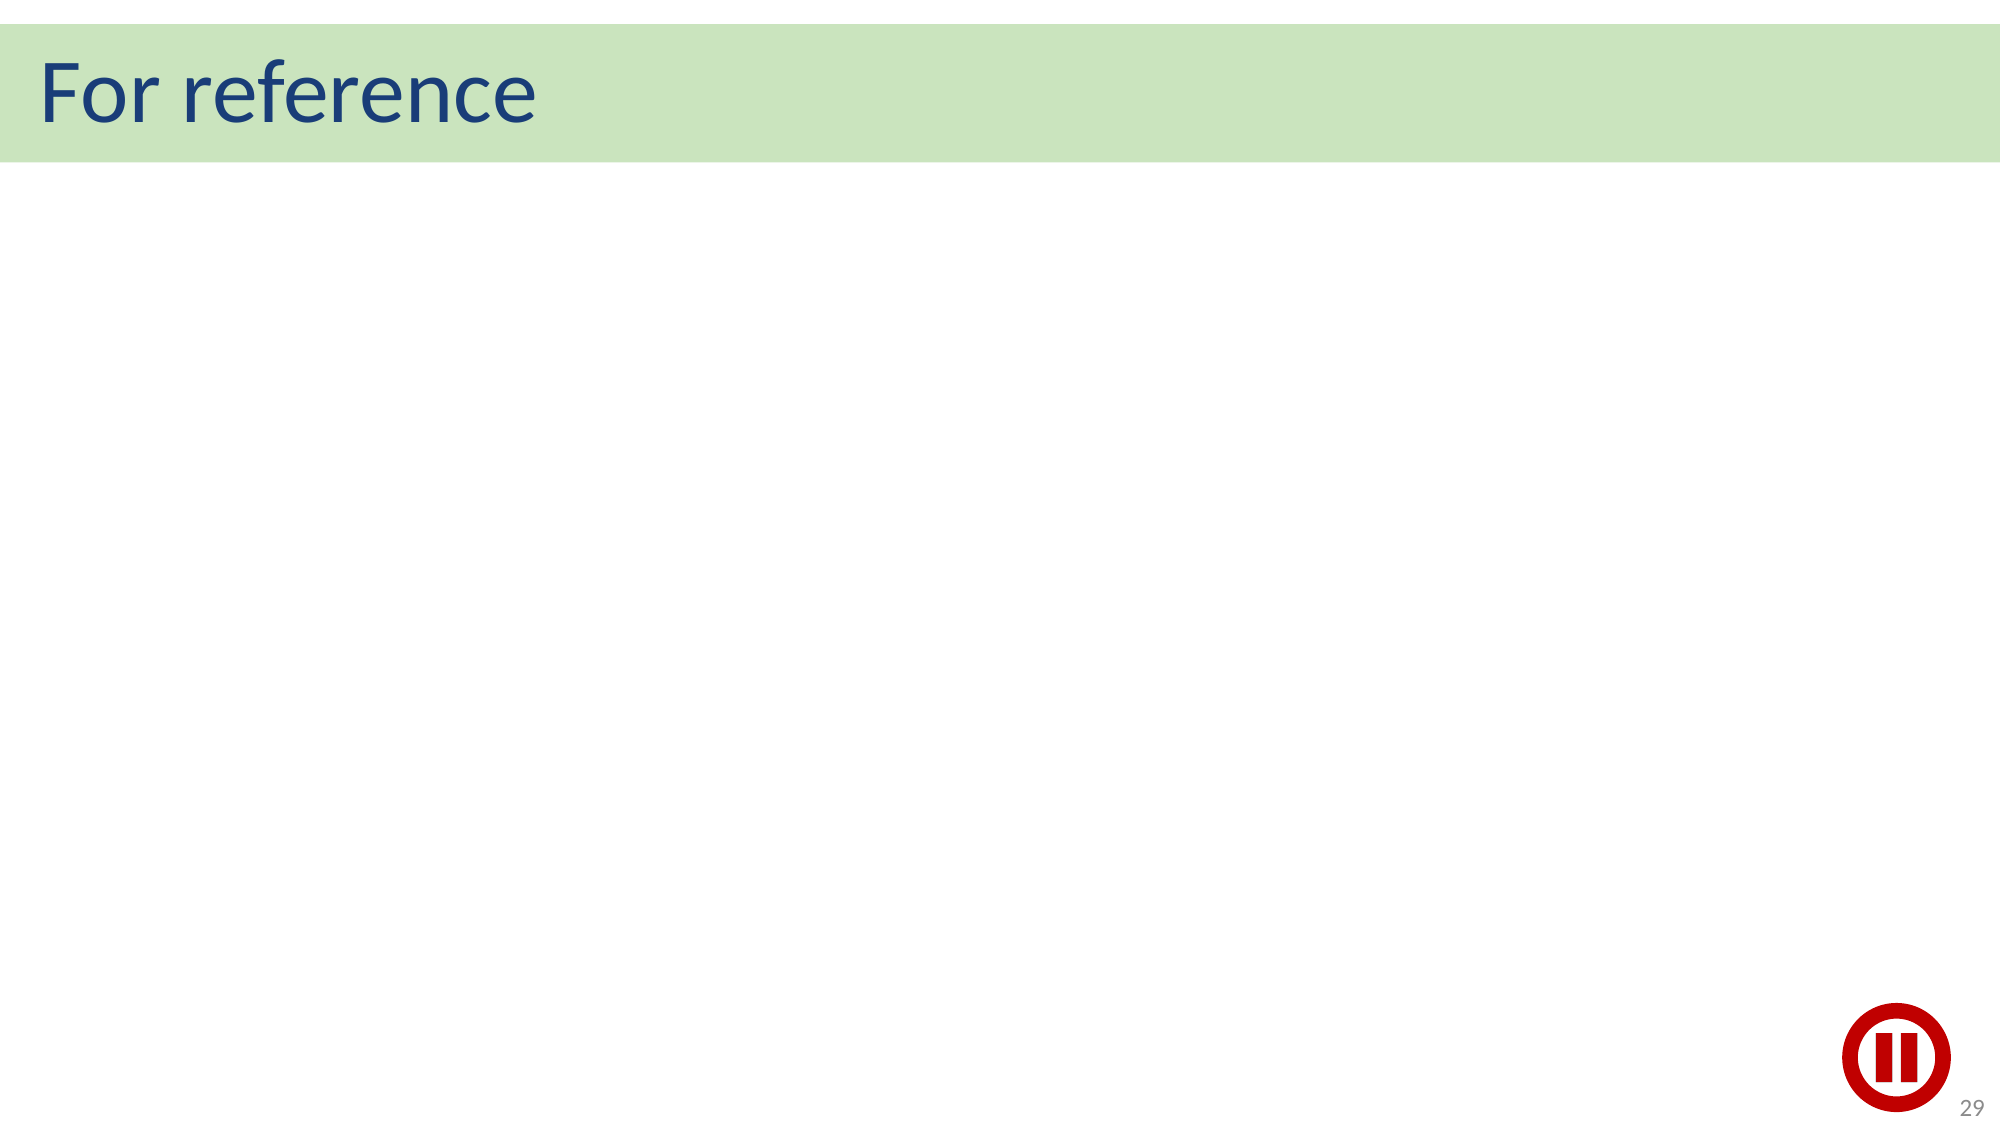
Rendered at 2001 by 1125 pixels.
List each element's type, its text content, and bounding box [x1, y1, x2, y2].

text_box [0, 23, 2000, 163]
slide_number 29 [1550, 1087, 2000, 1125]
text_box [1849, 1010, 1944, 1105]
title For reference [24, 24, 1975, 163]
